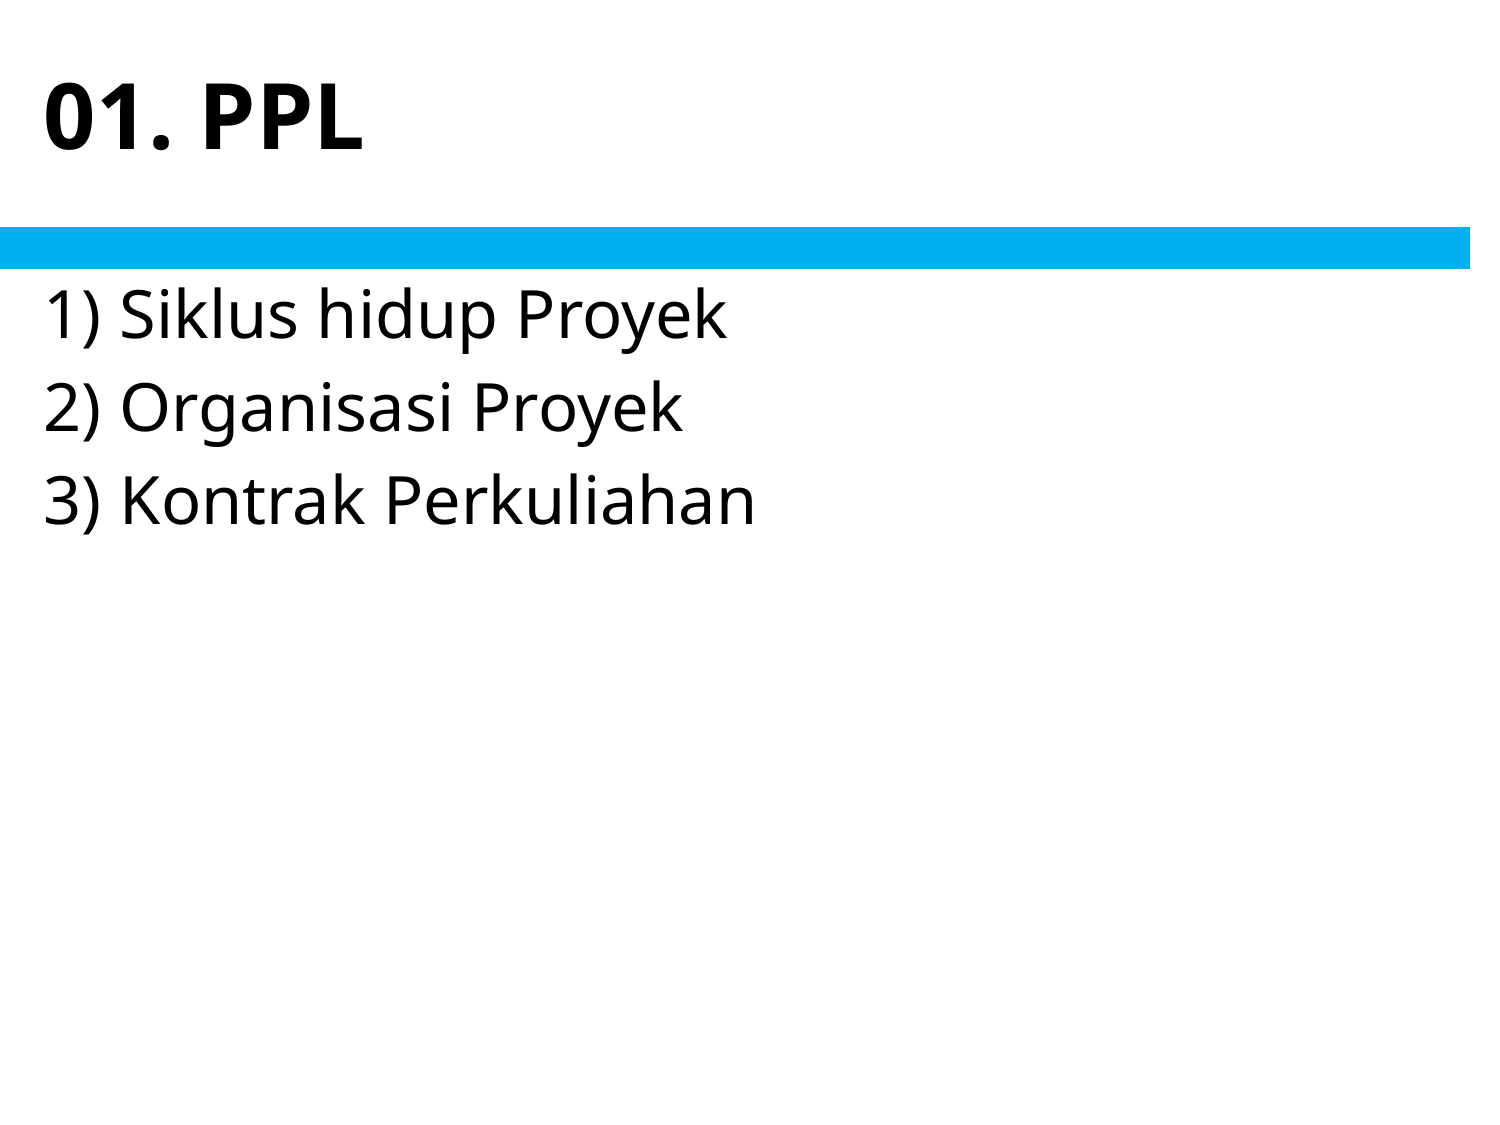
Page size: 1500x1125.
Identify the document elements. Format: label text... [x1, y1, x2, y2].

title 01. PPL [28, 19, 1469, 222]
list Siklus hidup Proyek Organisasi Proyek Kontrak Perkuliahan [28, 273, 1469, 1070]
